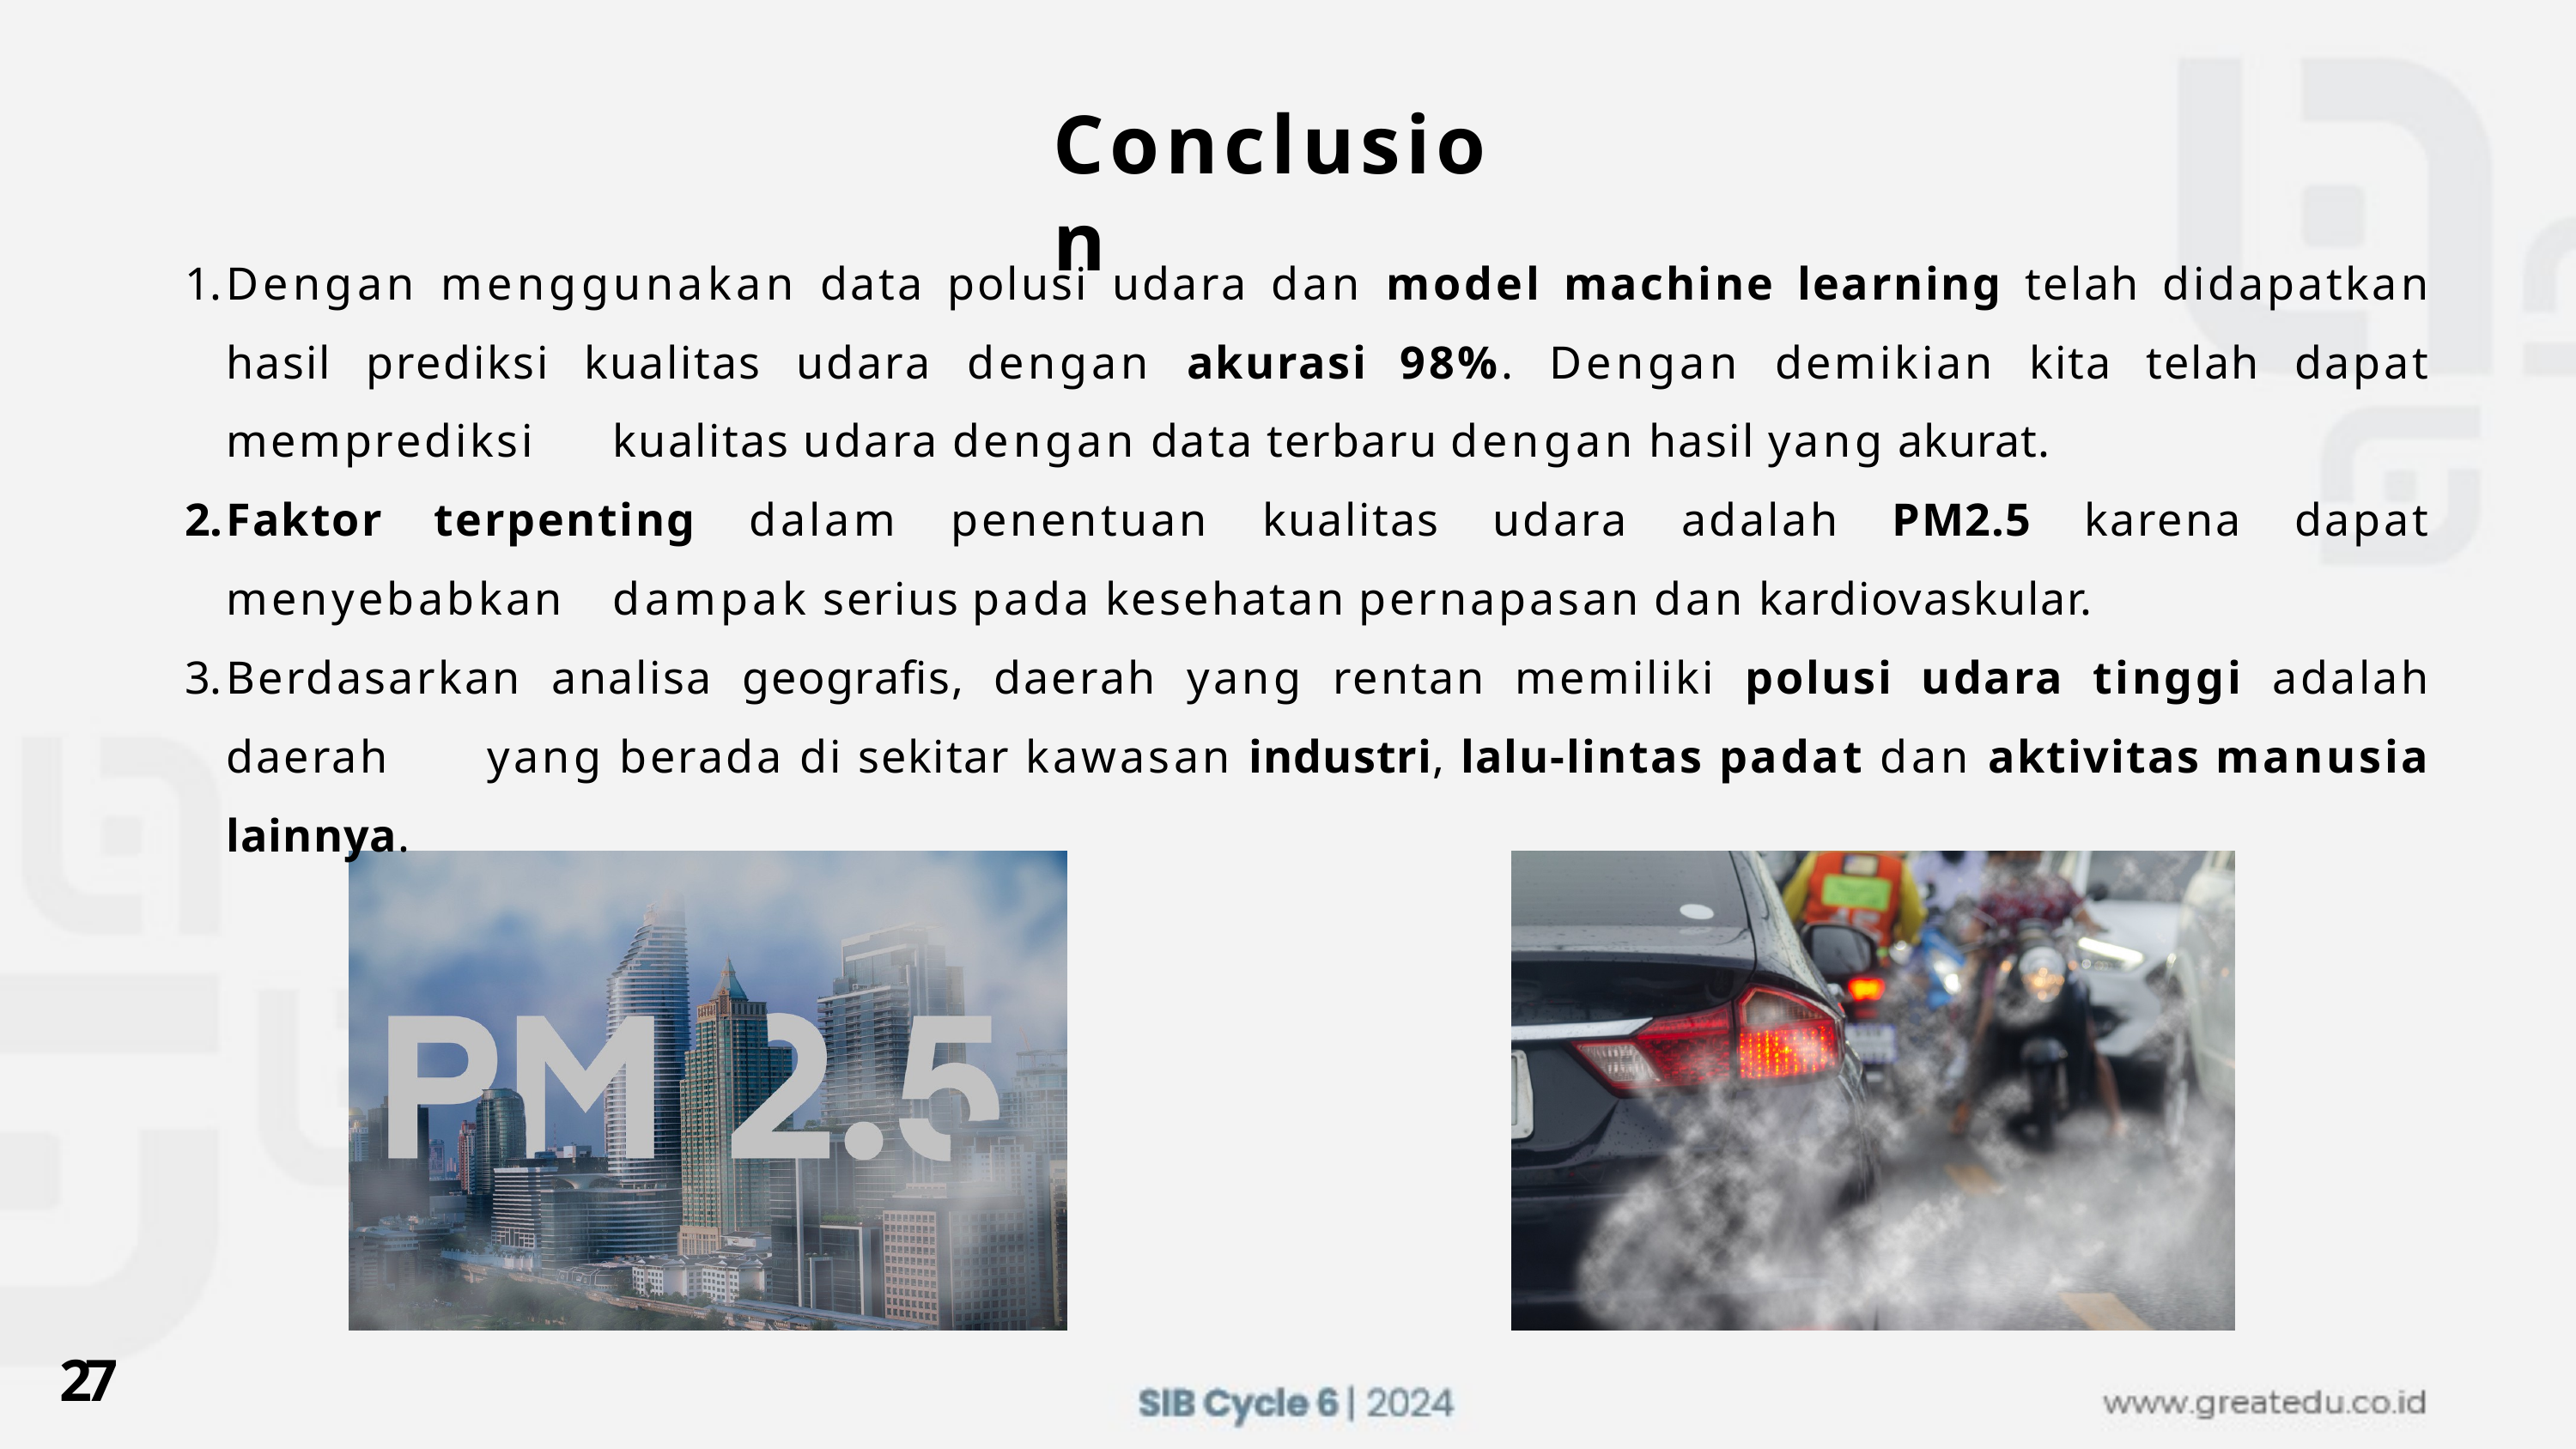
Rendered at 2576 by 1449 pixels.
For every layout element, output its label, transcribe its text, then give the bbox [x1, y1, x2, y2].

picture [0, 0, 2576, 1449]
text_box Dengan menggunakan data polusi udara dan model machine learning telah didapatkan hasil prediksi kualitas udara dengan akurasi 98%. Dengan demikian kita telah dapat memprediksi kualitas udara dengan data terbaru dengan hasil yang akurat. Faktor terpenting dalam penentuan kualitas udara adalah PM2.5 karena dapat menyebabkan dampak serius pada kesehatan pernapasan dan kardiovaskular. Berdasarkan analisa geografis, daerah yang rentan memiliki polusi udara tinggi adalah daerah yang berada di sekitar kawasan industri, lalu-lintas padat dan aktivitas manusia lainnya. [184, 227, 2433, 861]
title Conclusion [1051, 92, 1525, 227]
slide_number 27 [54, 1343, 139, 1449]
